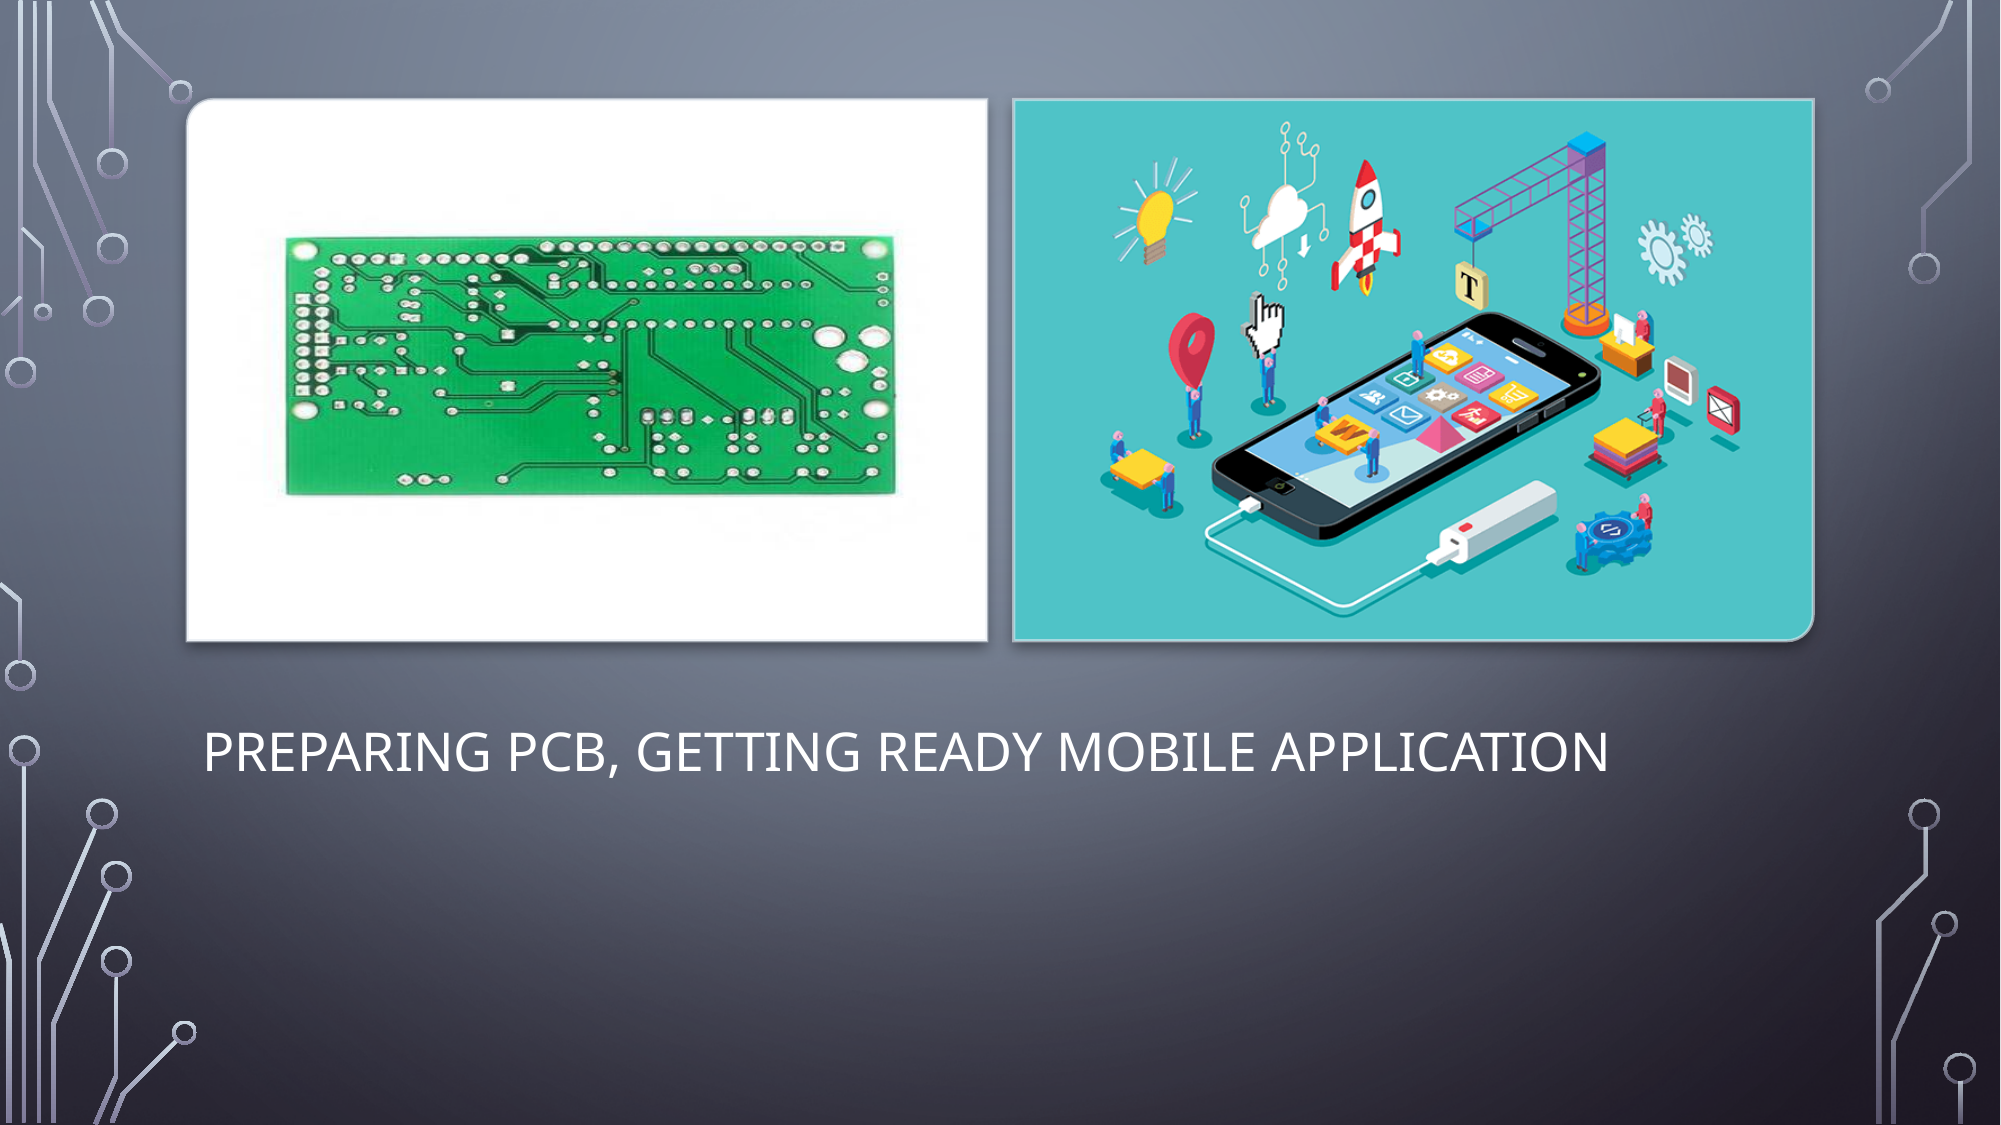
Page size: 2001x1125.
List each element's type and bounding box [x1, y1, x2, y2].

text_box [199, 0, 2000, 1125]
picture [1013, 99, 1814, 641]
text_box [0, 0, 199, 1125]
text_box [1863, 0, 1976, 1124]
picture [186, 99, 988, 641]
